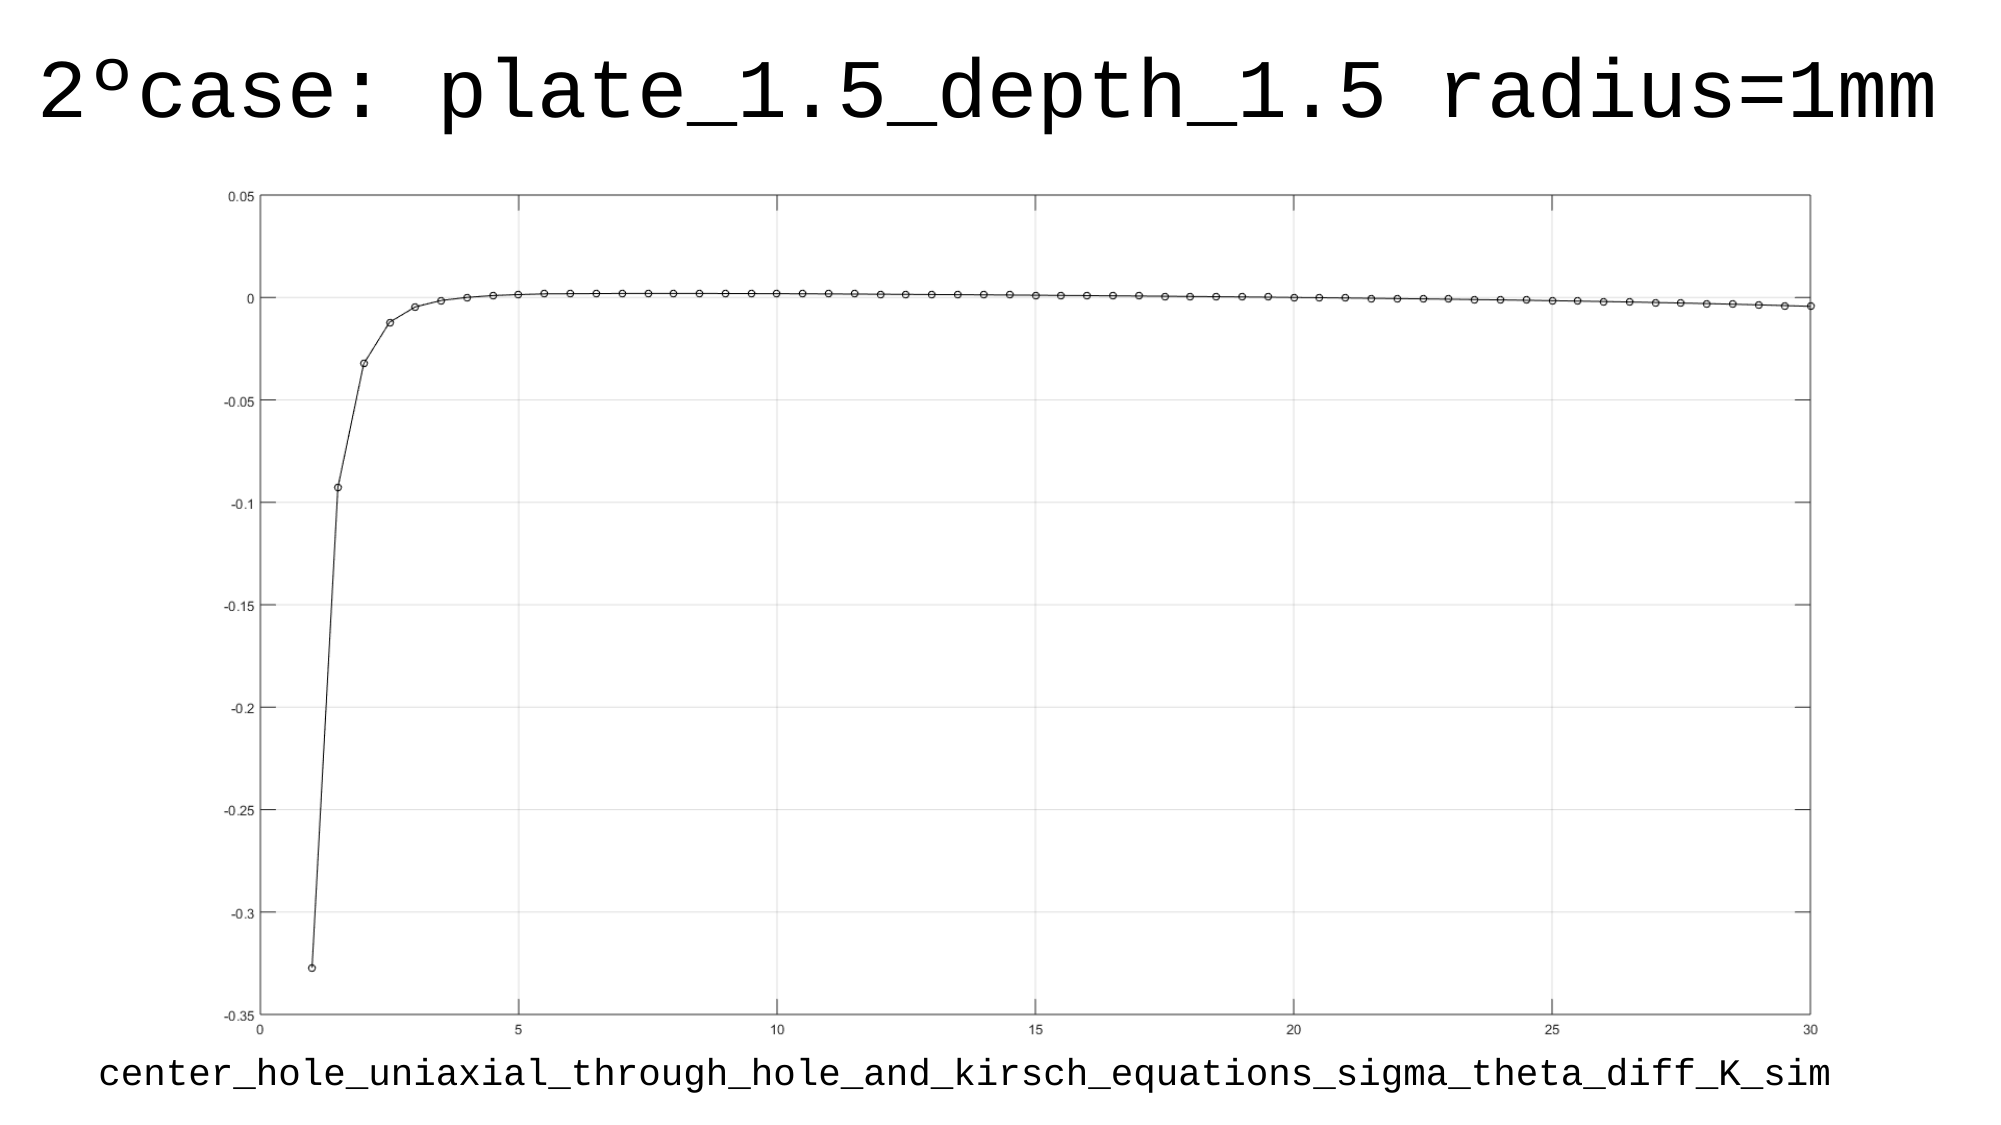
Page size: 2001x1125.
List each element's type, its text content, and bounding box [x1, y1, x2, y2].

picture [0, 120, 2000, 1125]
title 2ºcase: plate_1.5_depth_1.5 radius=1mm [22, 0, 1978, 120]
